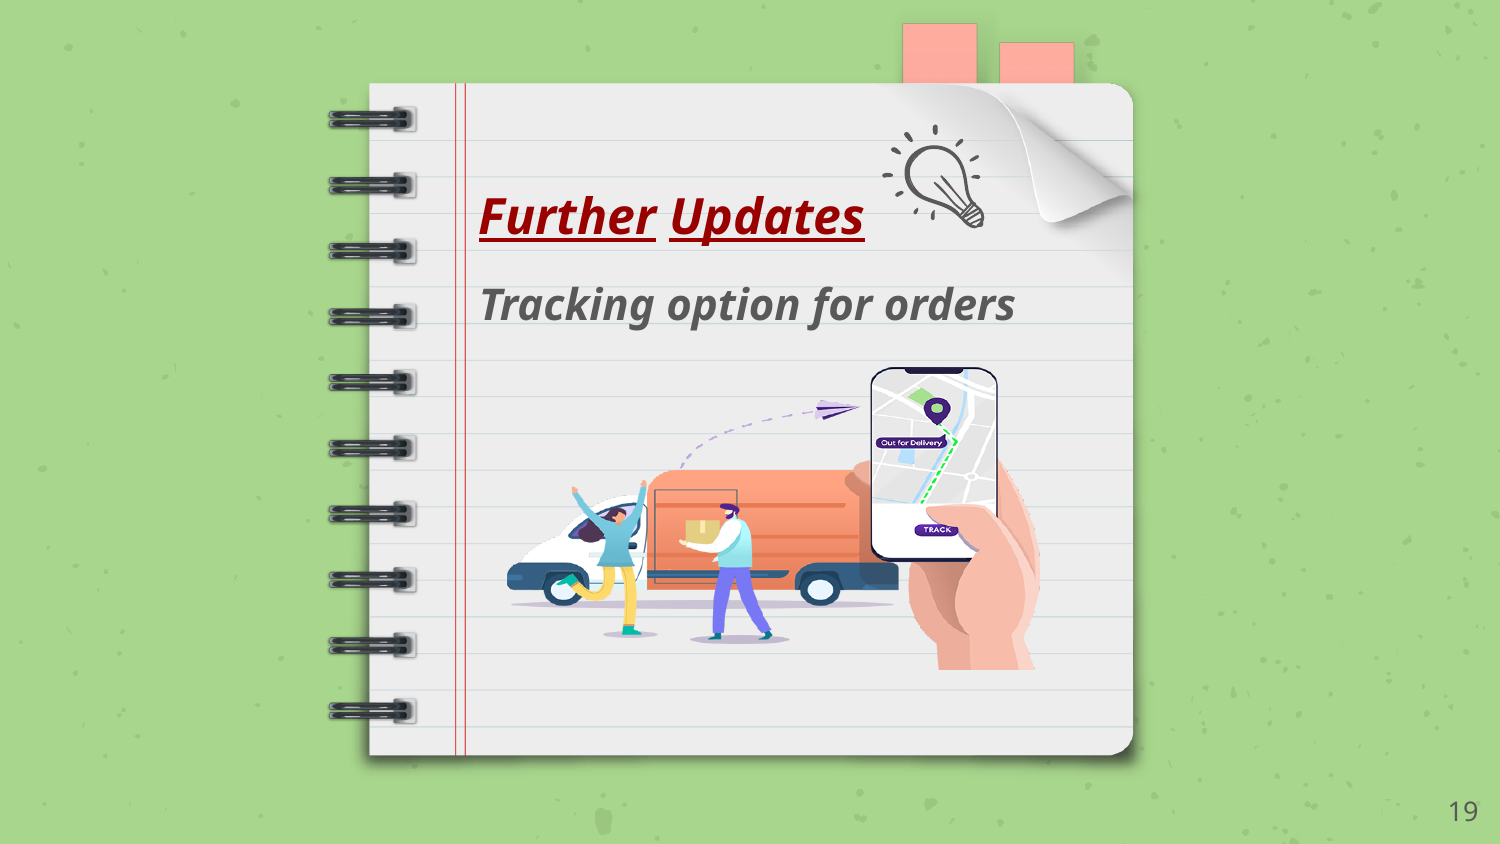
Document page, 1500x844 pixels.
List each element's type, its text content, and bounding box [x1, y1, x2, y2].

slide_number ‹#› [1403, 779, 1494, 844]
title Further Updates Tracking option for orders [464, 159, 1215, 345]
picture [323, 0, 1177, 791]
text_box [881, 124, 987, 229]
